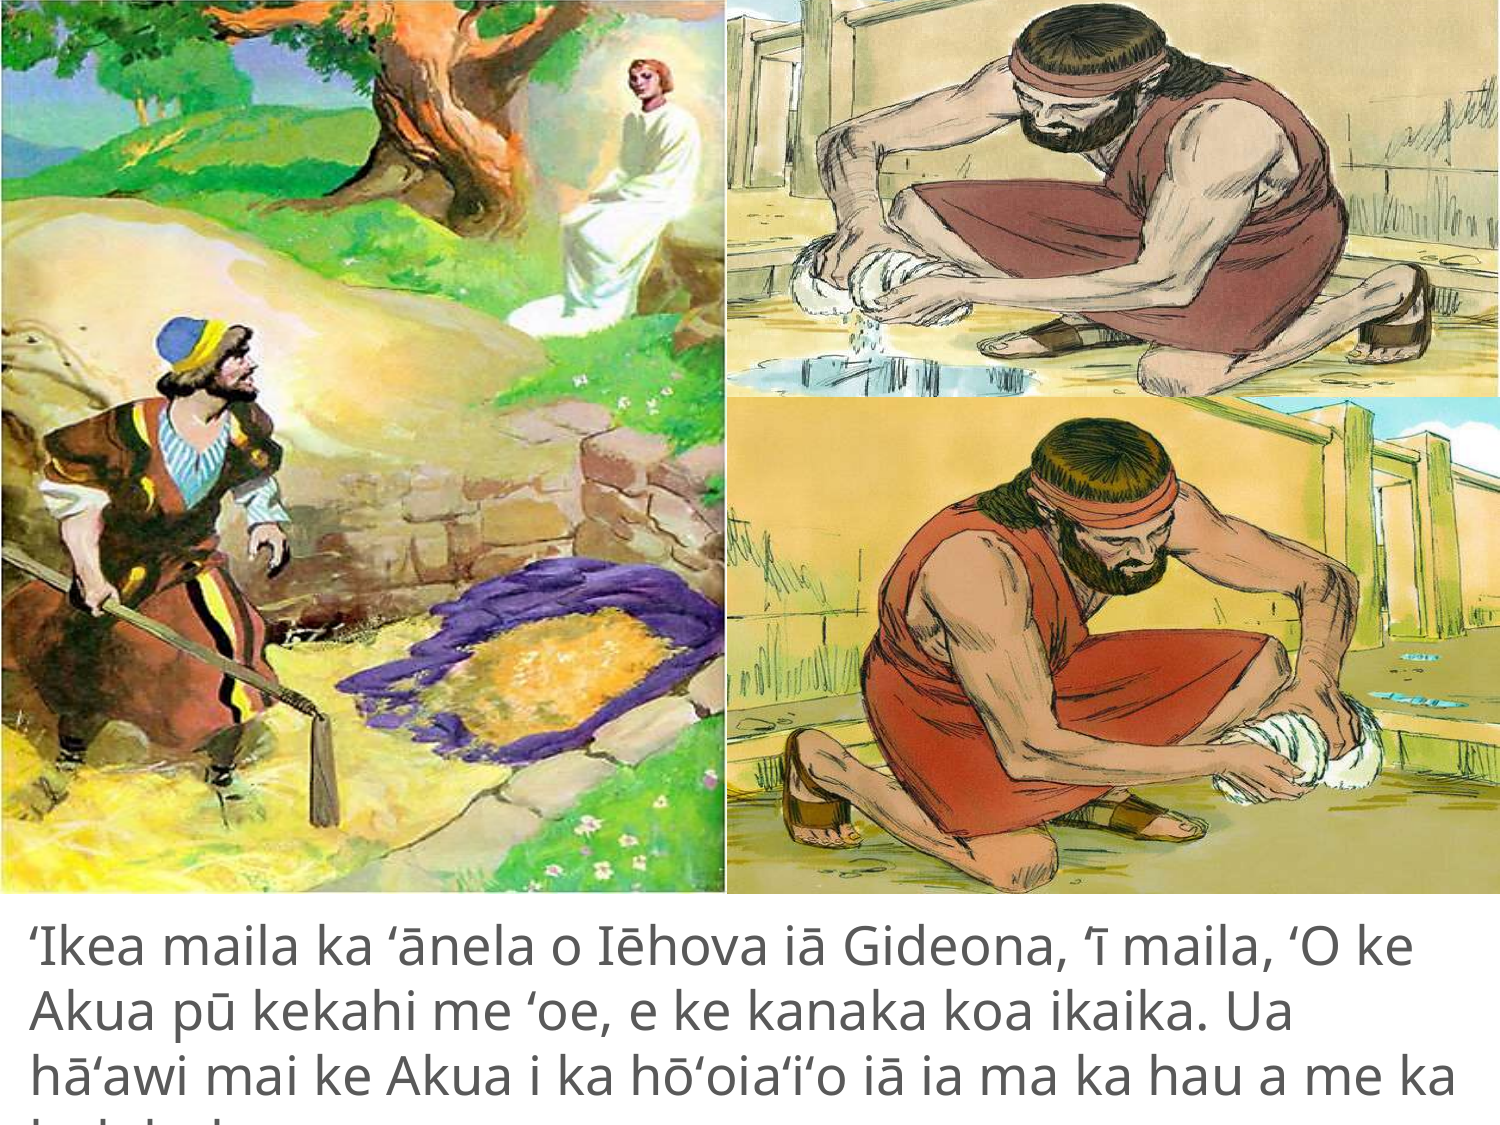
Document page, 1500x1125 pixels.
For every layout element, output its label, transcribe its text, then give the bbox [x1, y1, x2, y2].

text_box ʻIkea maila ka ʻānela o Iēhova iā Gideona, ʻī maila, ʻO ke Akua pū kekahi me ʻoe, e ke kanaka koa ikaika. Ua hāʻawi mai ke Akua i ka hōʻoiaʻiʻo iā ia ma ka hau a me ka huluhulu. [14, 904, 1486, 1125]
picture [0, 0, 1500, 894]
